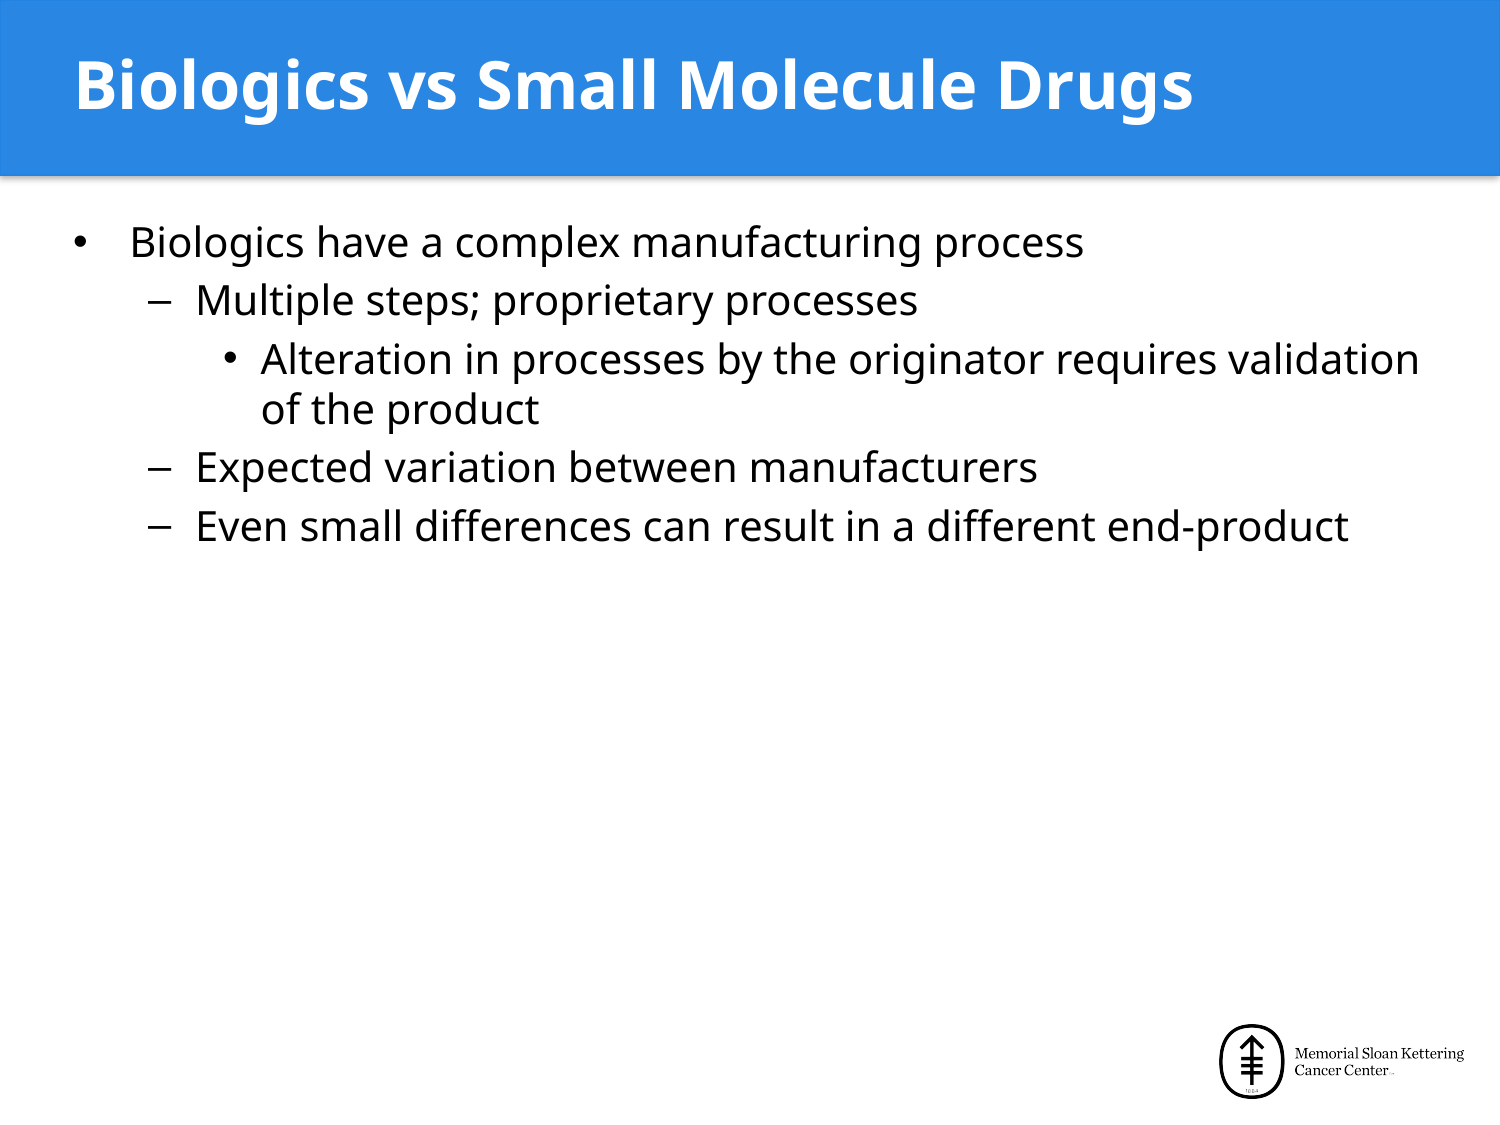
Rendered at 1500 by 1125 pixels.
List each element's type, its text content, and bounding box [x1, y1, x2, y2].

picture [1218, 1023, 1465, 1100]
title Biologics vs Small Molecule Drugs [58, 26, 1460, 139]
list Biologics have a complex manufacturing process Multiple steps; proprietary processes Alteration in processes by the originator requires validation of the product Expected variation between manufacturers Even small differences can result in a different end-product [58, 208, 1460, 1011]
